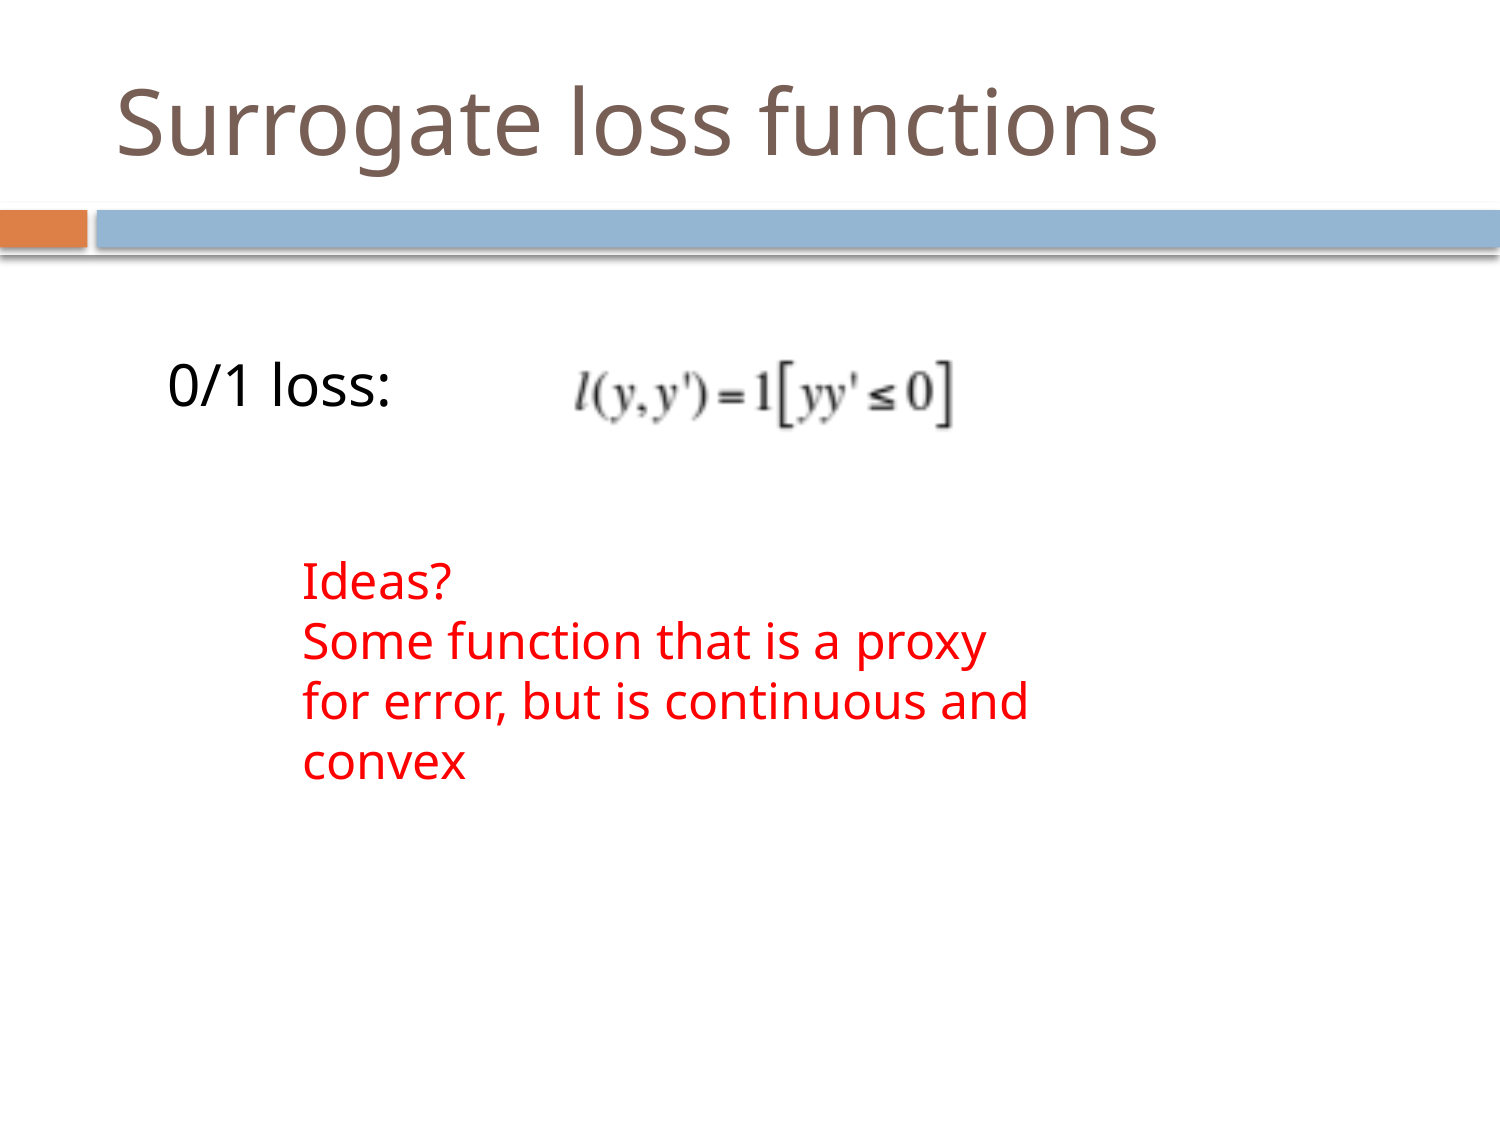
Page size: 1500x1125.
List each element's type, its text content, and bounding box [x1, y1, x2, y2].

title Surrogate loss functions [100, 37, 1438, 200]
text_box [570, 355, 958, 437]
text_box Ideas? Some function that is a proxy for error, but is continuous and convex [287, 542, 1080, 798]
text_box 0/1 loss: [152, 341, 408, 426]
